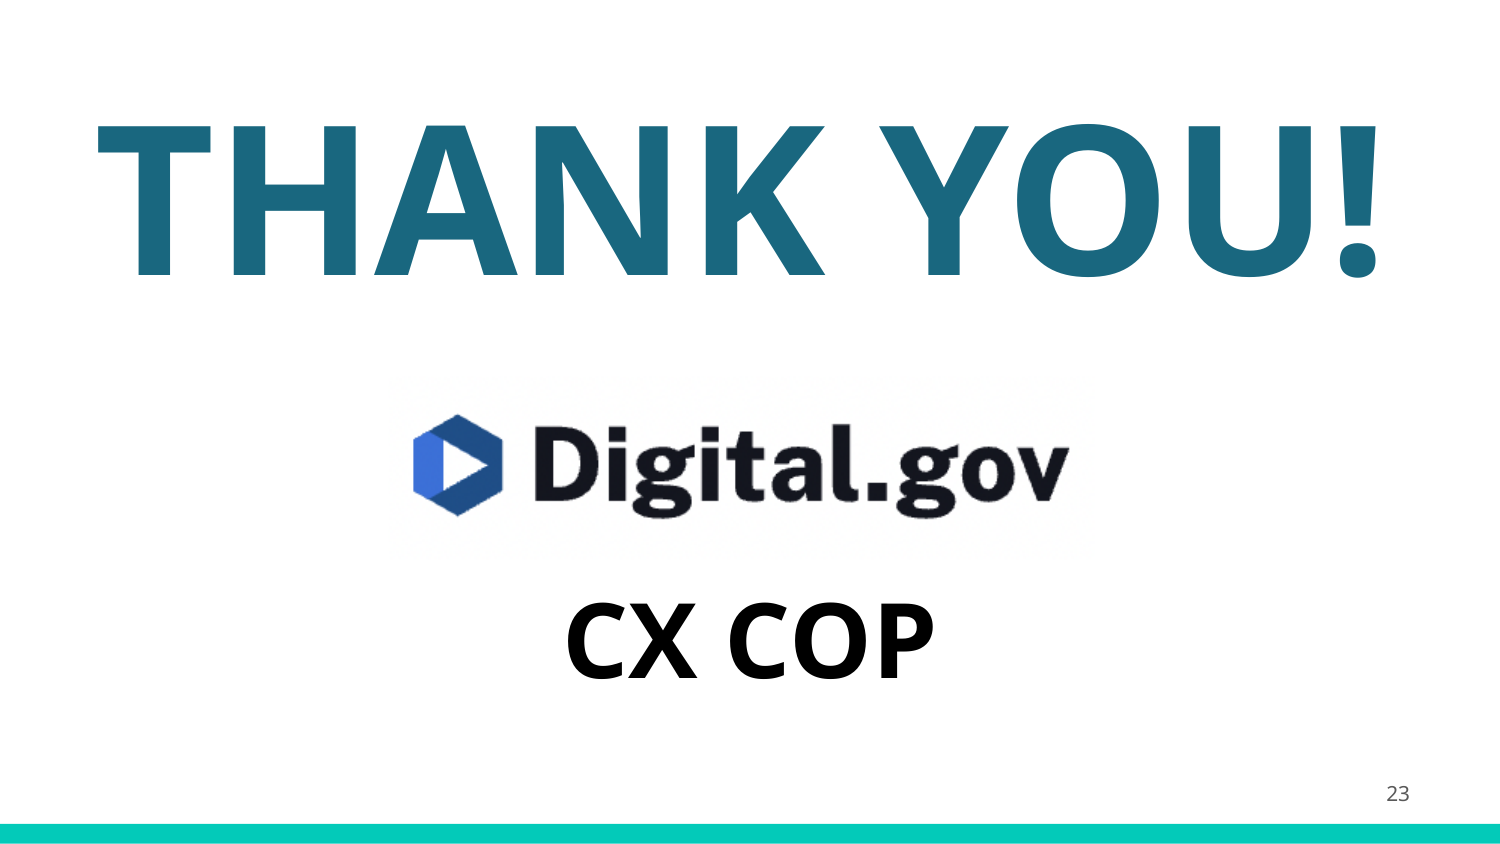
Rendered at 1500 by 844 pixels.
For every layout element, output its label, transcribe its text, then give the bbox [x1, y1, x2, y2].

title CX COP [66, 559, 1434, 654]
title THANK YOU! [58, 52, 1425, 147]
picture [388, 376, 1095, 560]
slide_number 23 [1335, 764, 1425, 824]
